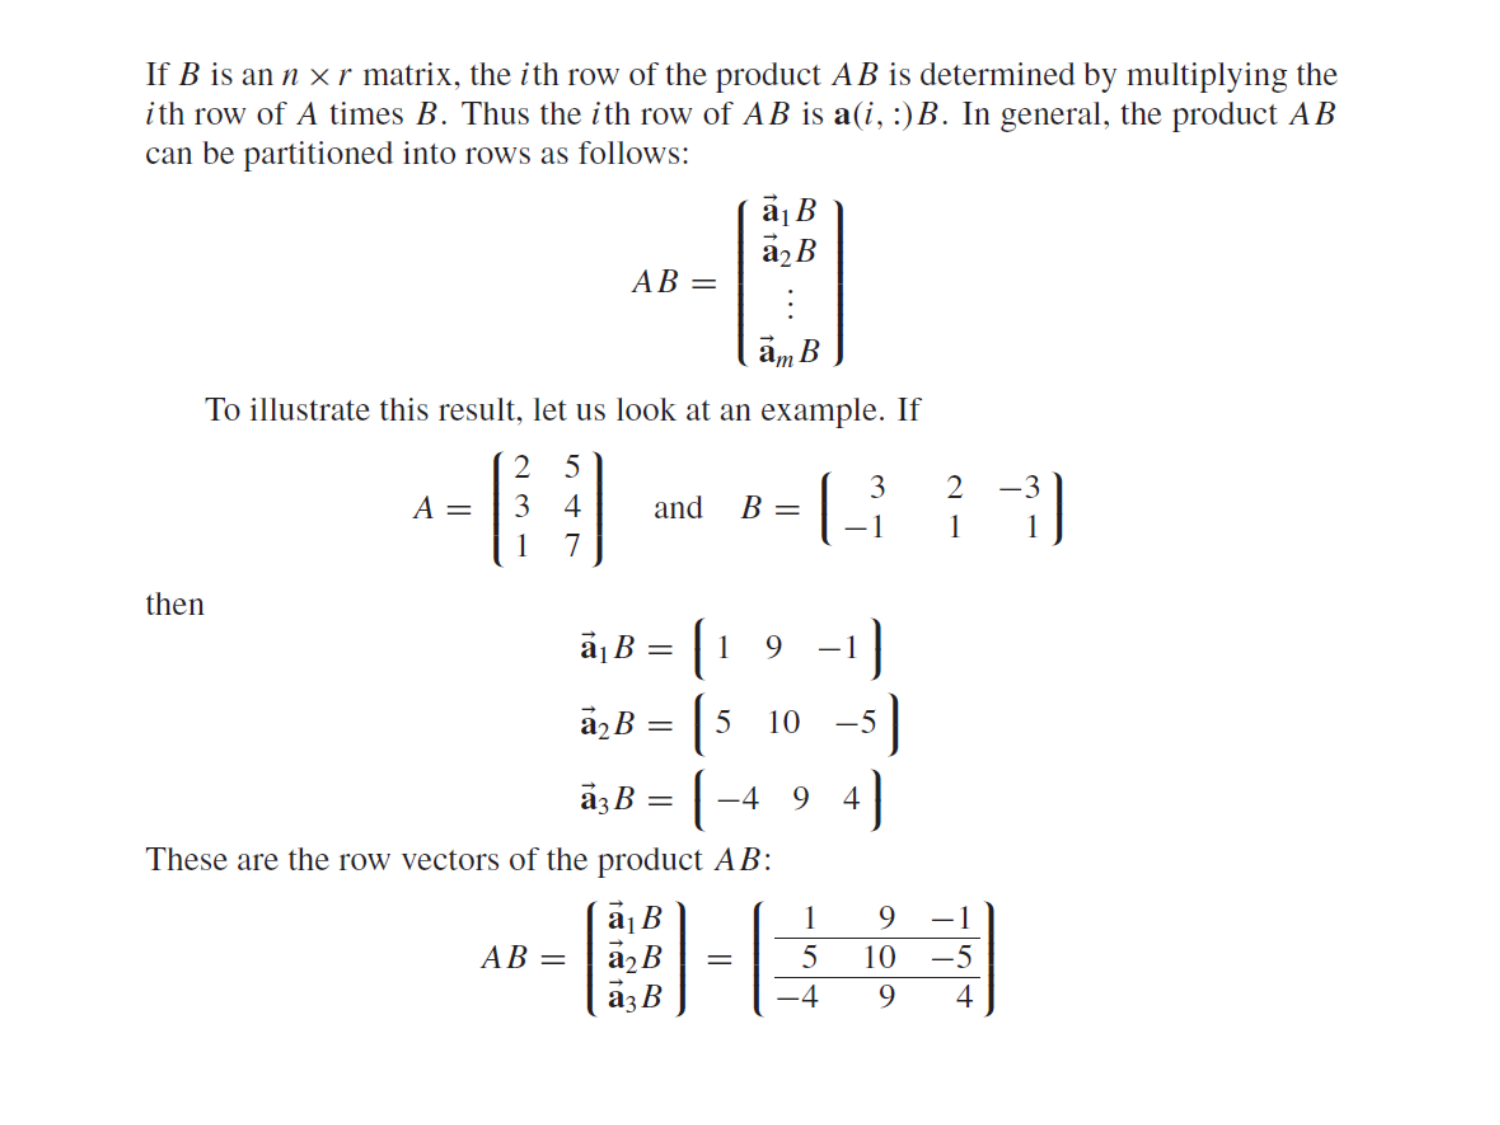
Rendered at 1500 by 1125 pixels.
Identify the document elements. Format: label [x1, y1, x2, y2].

picture [107, 51, 1362, 1019]
